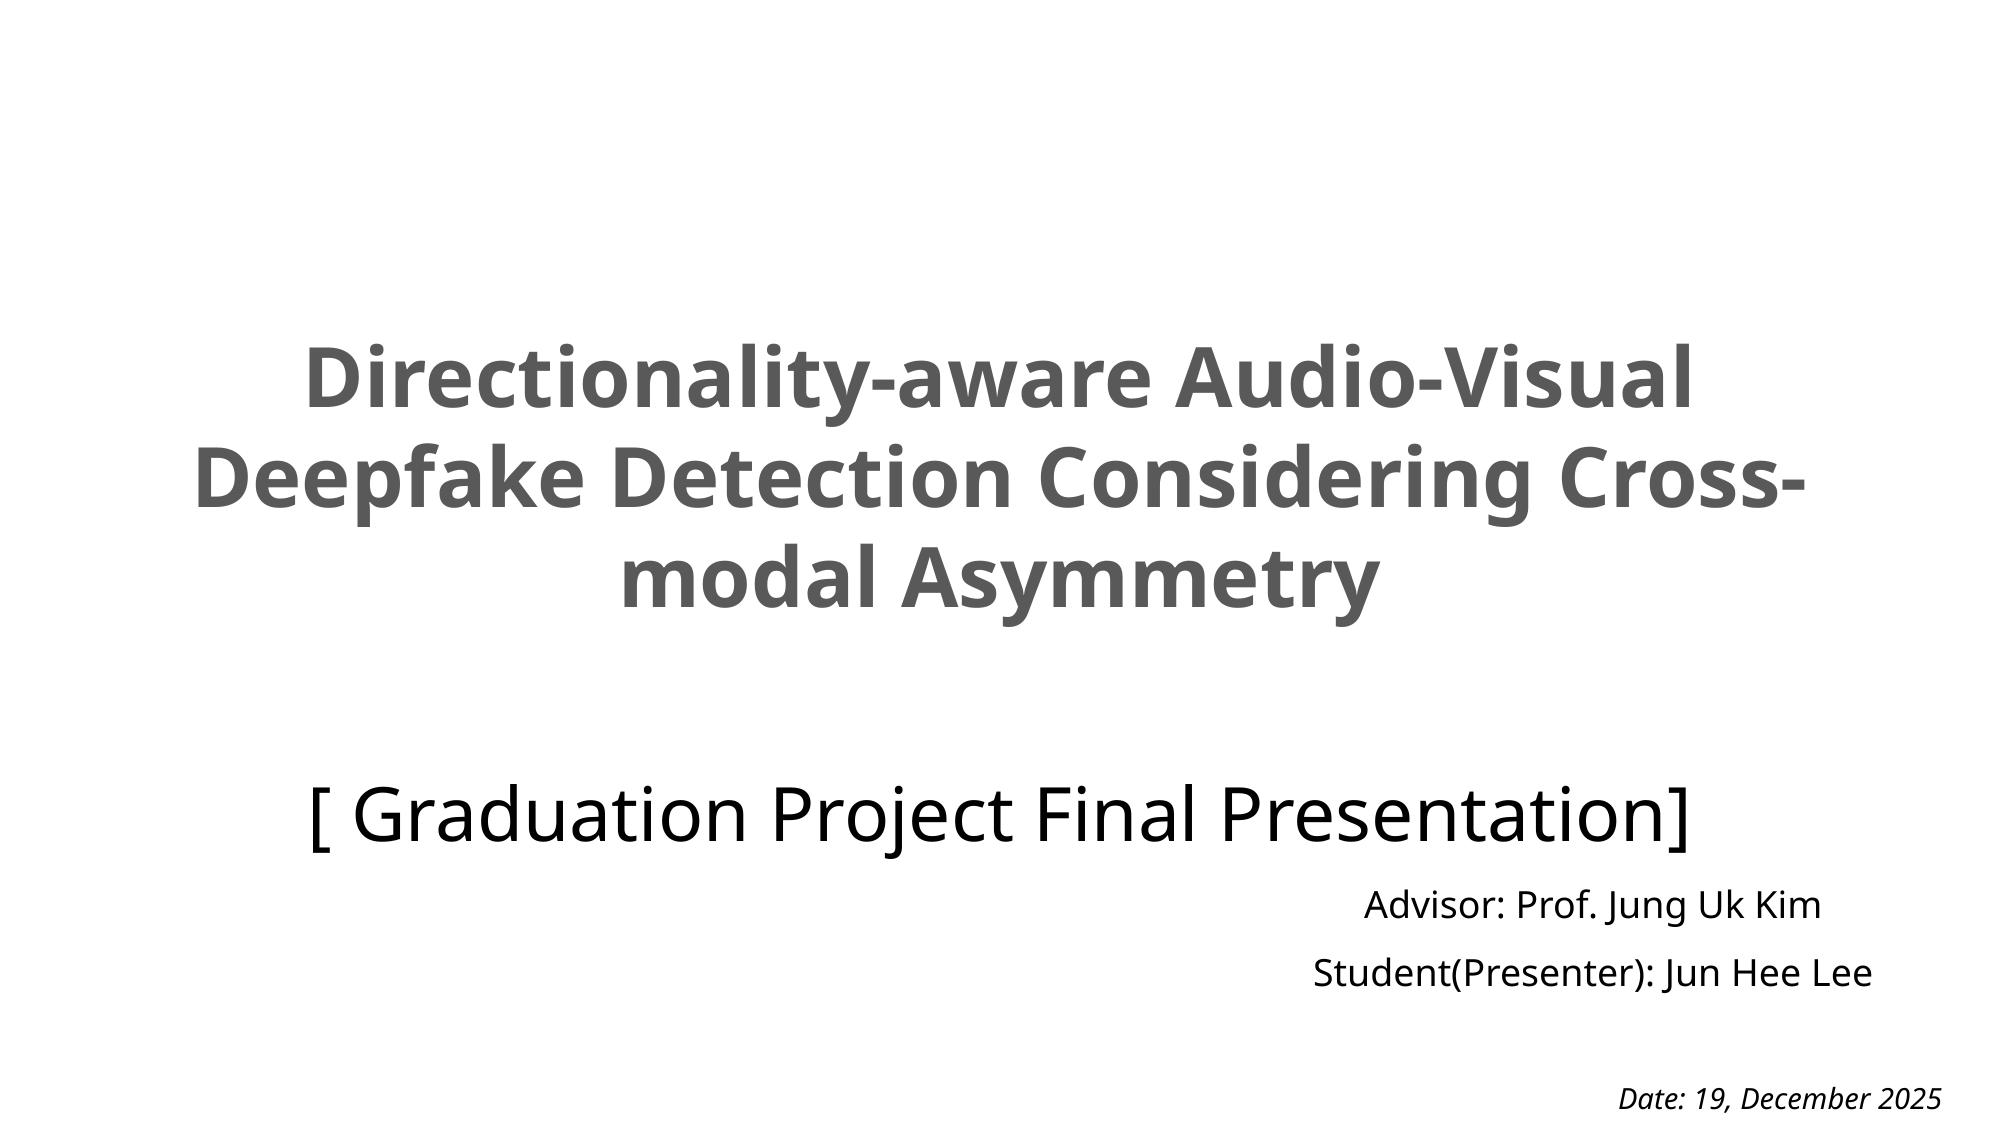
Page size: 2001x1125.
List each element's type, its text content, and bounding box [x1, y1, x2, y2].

text_box Advisor: Prof. Jung Uk Kim Student(Presenter): Jun Hee Lee [1237, 851, 1950, 1002]
text_box Date: 19, December 2025 [1591, 1072, 1958, 1123]
text_box Directionality-aware Audio-Visual Deepfake Detection Considering Cross-modal Asymmetry [ Graduation Project Final Presentation] [101, 316, 1899, 864]
